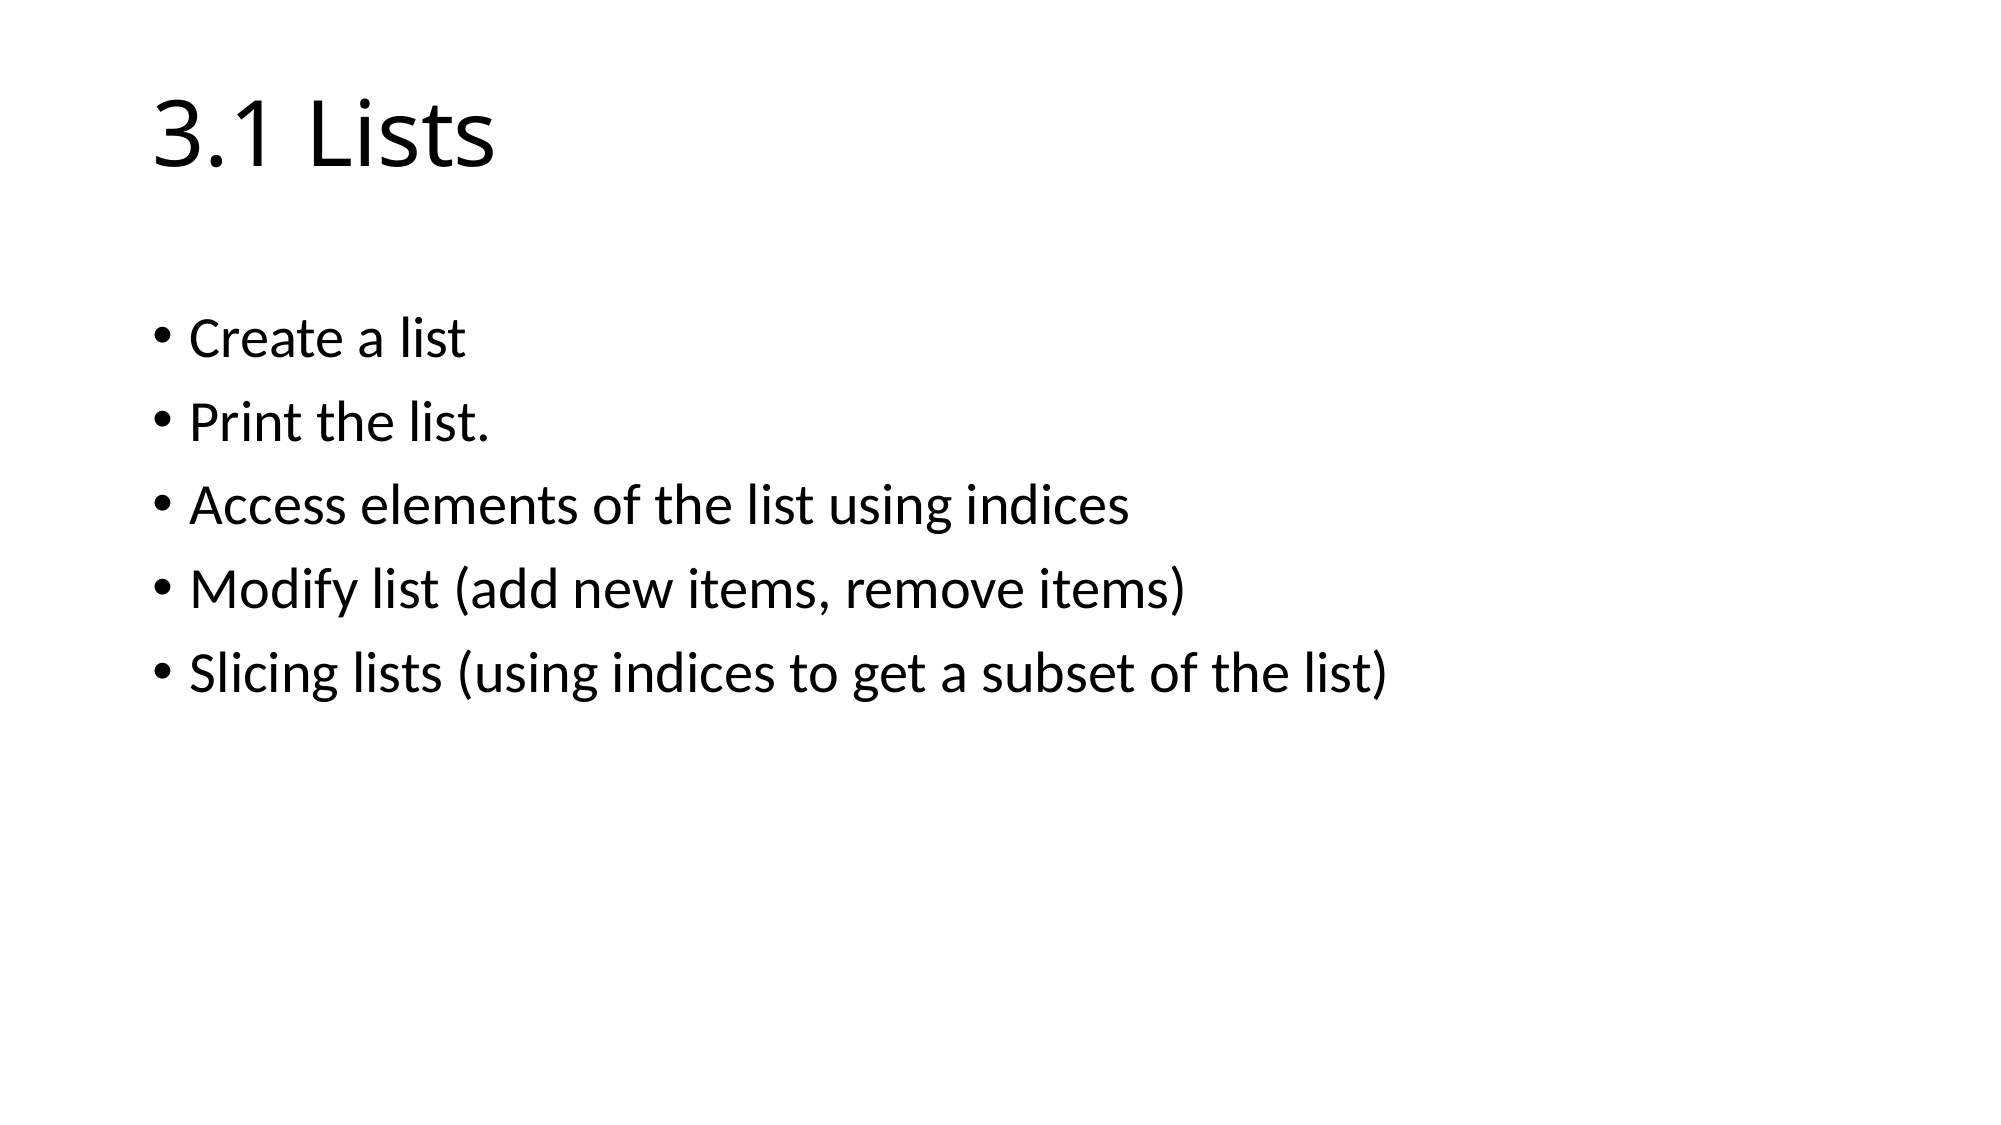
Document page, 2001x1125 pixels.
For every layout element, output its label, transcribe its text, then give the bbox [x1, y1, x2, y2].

title 3.1 Lists [137, 59, 1863, 213]
list Create a list Print the list. Access elements of the list using indices Modify list (add new items, remove items) Slicing lists (using indices to get a subset of the list) [137, 299, 1863, 1014]
